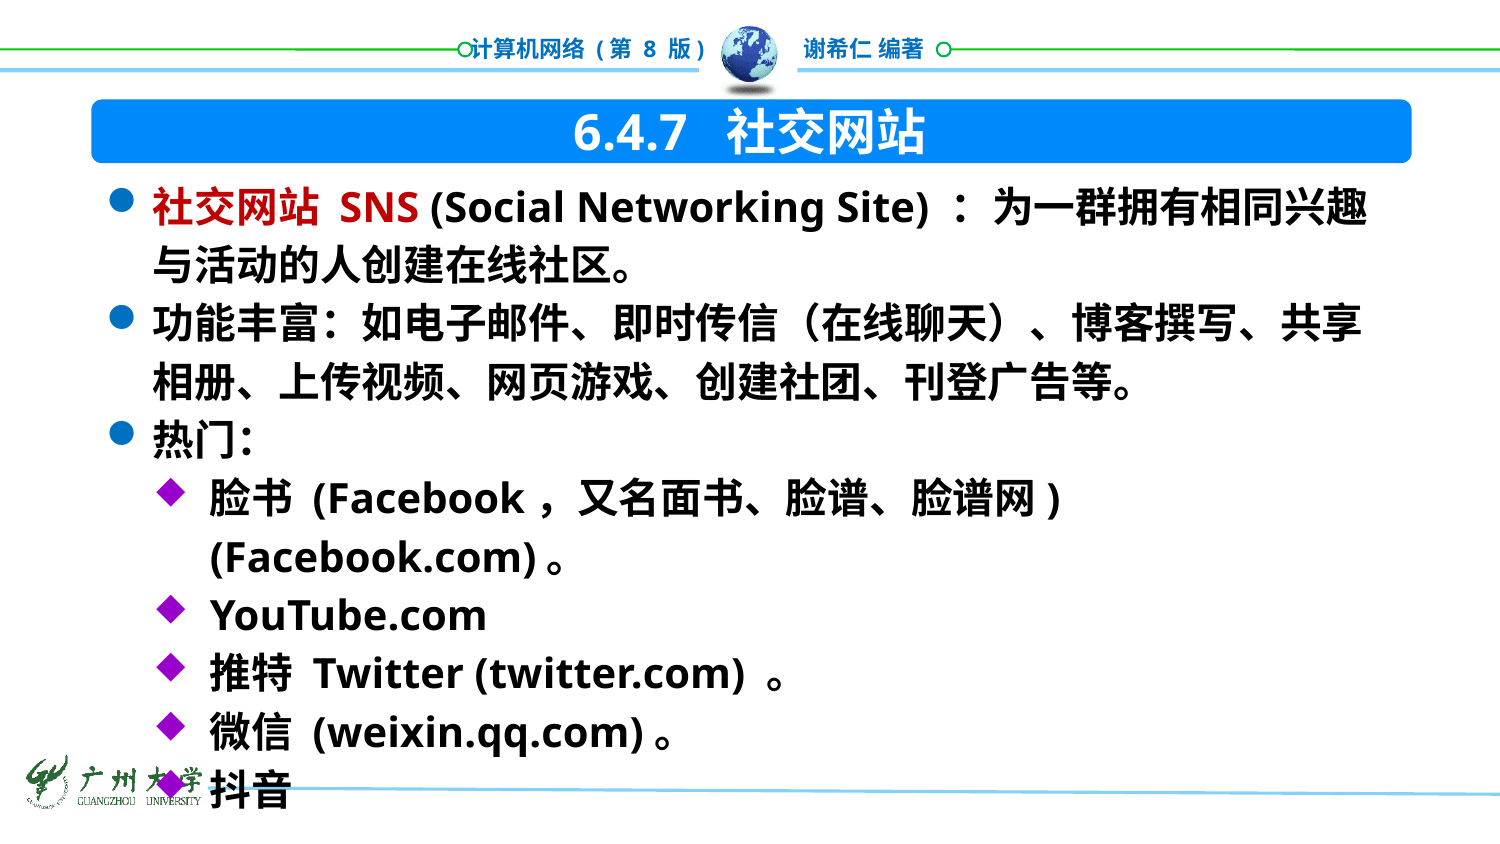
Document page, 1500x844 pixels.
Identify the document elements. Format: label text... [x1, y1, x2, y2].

text_box 社交网站 SNS (Social Networking Site) ：为一群拥有相同兴趣与活动的人创建在线社区。 功能丰富：如电子邮件、即时传信（在线聊天）、博客撰写、共享相册、上传视频、网页游戏、创建社团、刊登广告等。 热门： 脸书 (Facebook，又名面书、脸谱、脸谱网) (Facebook.com)。 YouTube.com 推特 Twitter (twitter.com) 。 微信 (weixin.qq.com)。 抖音 [91, 164, 1412, 822]
picture [26, 754, 91, 809]
text_box [91, 99, 559, 164]
picture [719, 24, 779, 92]
text_box 6.4.7 社交网站 [559, 92, 941, 164]
text_box [941, 99, 1412, 164]
